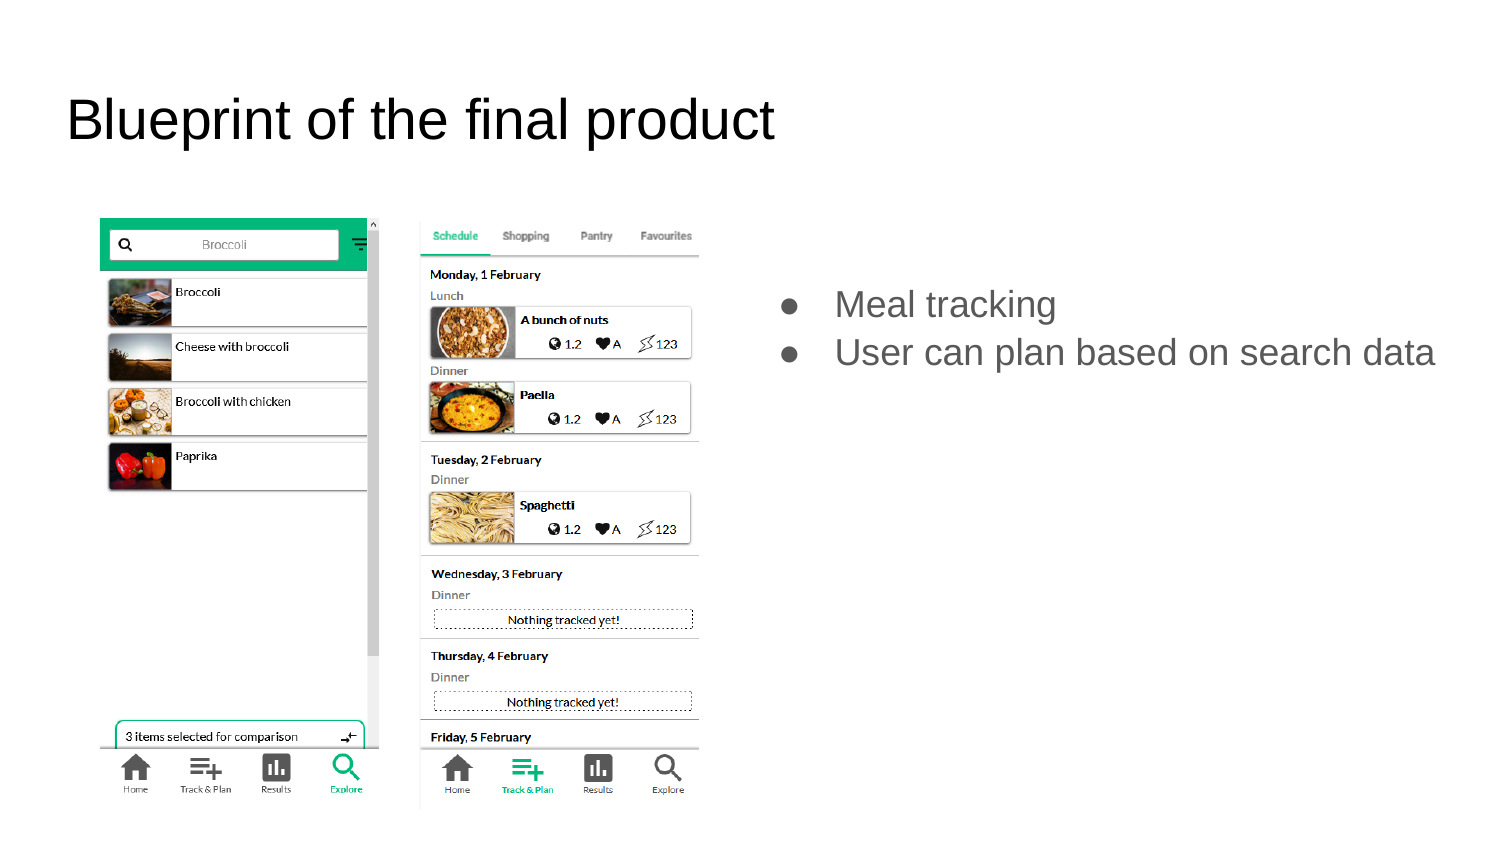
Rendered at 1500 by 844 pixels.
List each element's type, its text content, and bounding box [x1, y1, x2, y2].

picture [419, 221, 700, 809]
picture [99, 218, 380, 794]
list Meal tracking User can plan based on search data [744, 194, 1500, 756]
title Blueprint of the final product [51, 72, 1449, 167]
